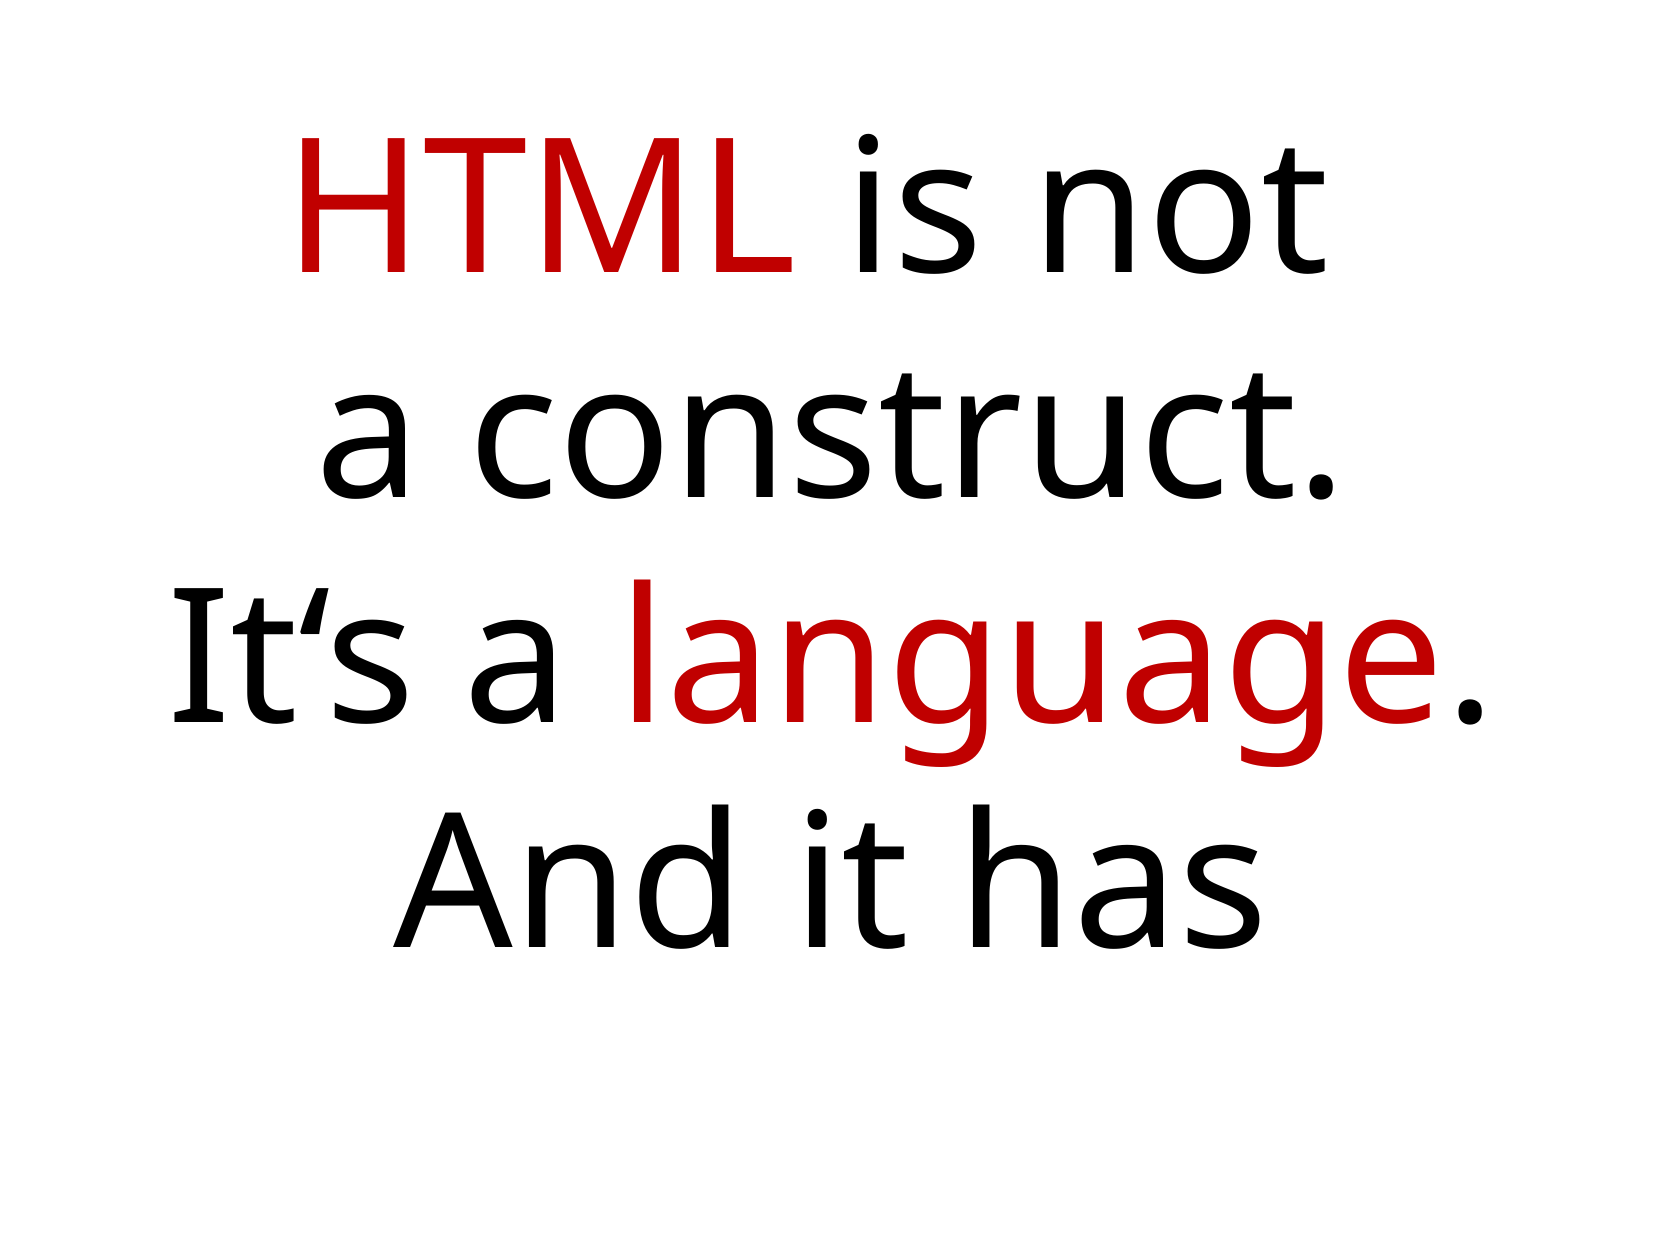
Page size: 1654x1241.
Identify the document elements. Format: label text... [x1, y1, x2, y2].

text_box HTML is not a construct. It‘s a language. And it has [152, 77, 1511, 993]
